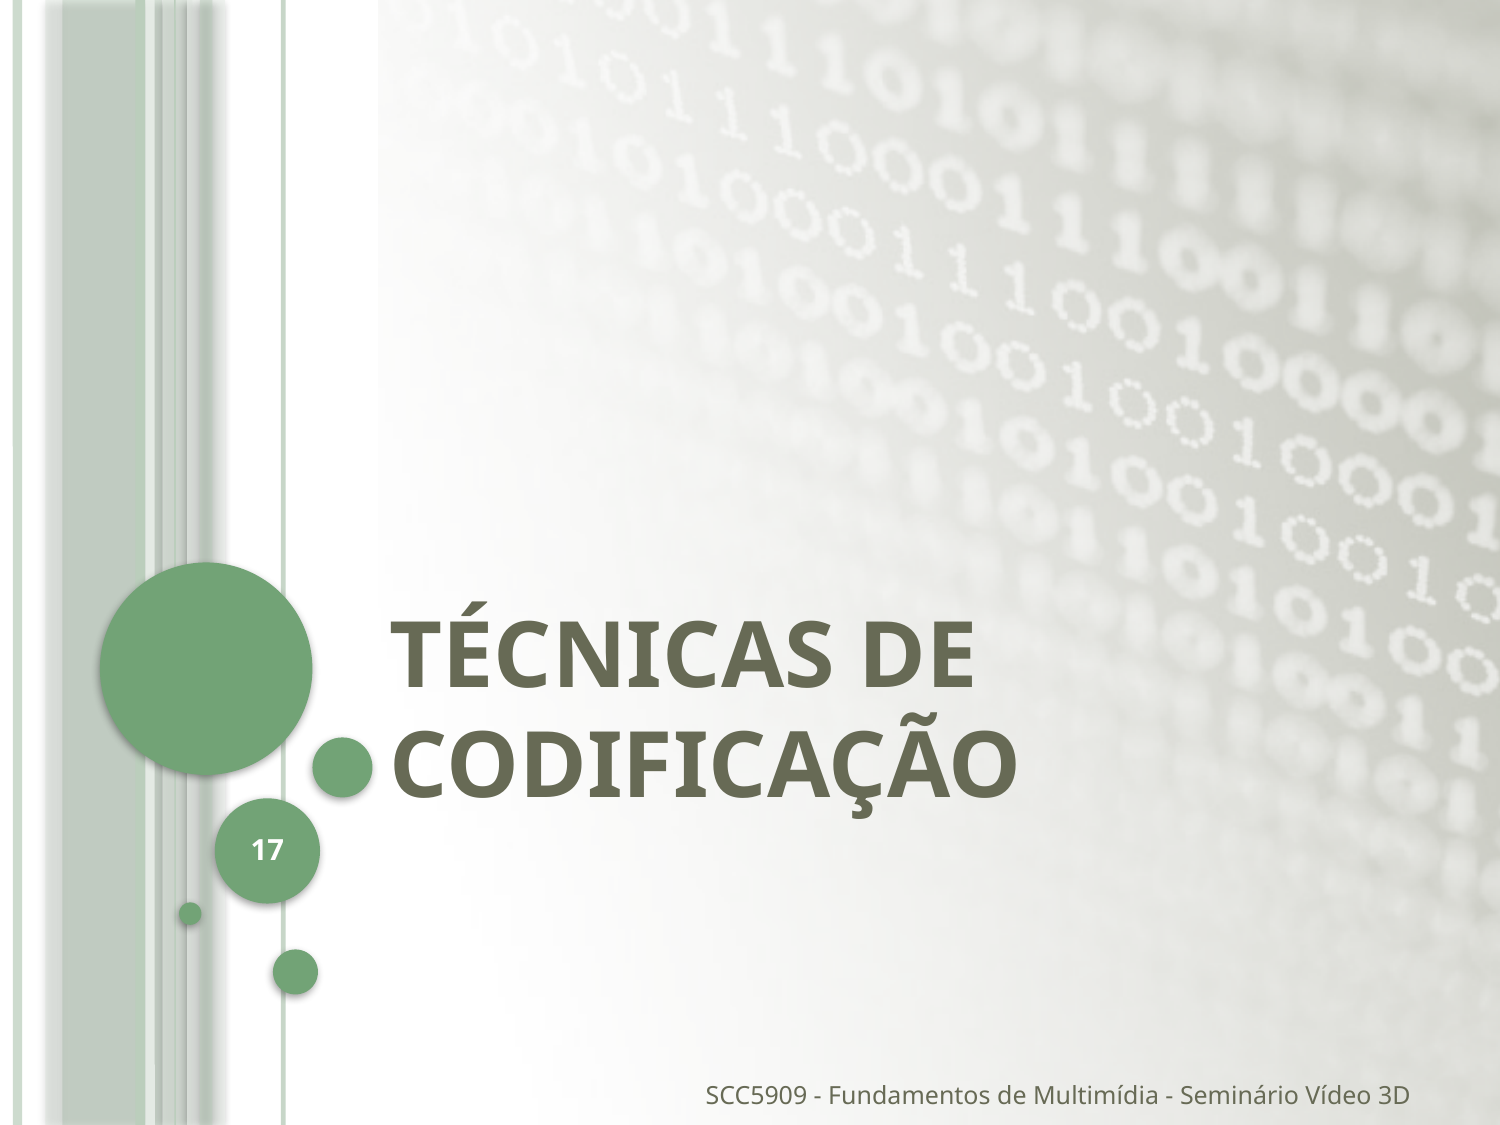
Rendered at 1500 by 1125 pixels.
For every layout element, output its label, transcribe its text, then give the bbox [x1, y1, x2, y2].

picture [377, 0, 1500, 1125]
slide_number 17 [217, 808, 318, 894]
